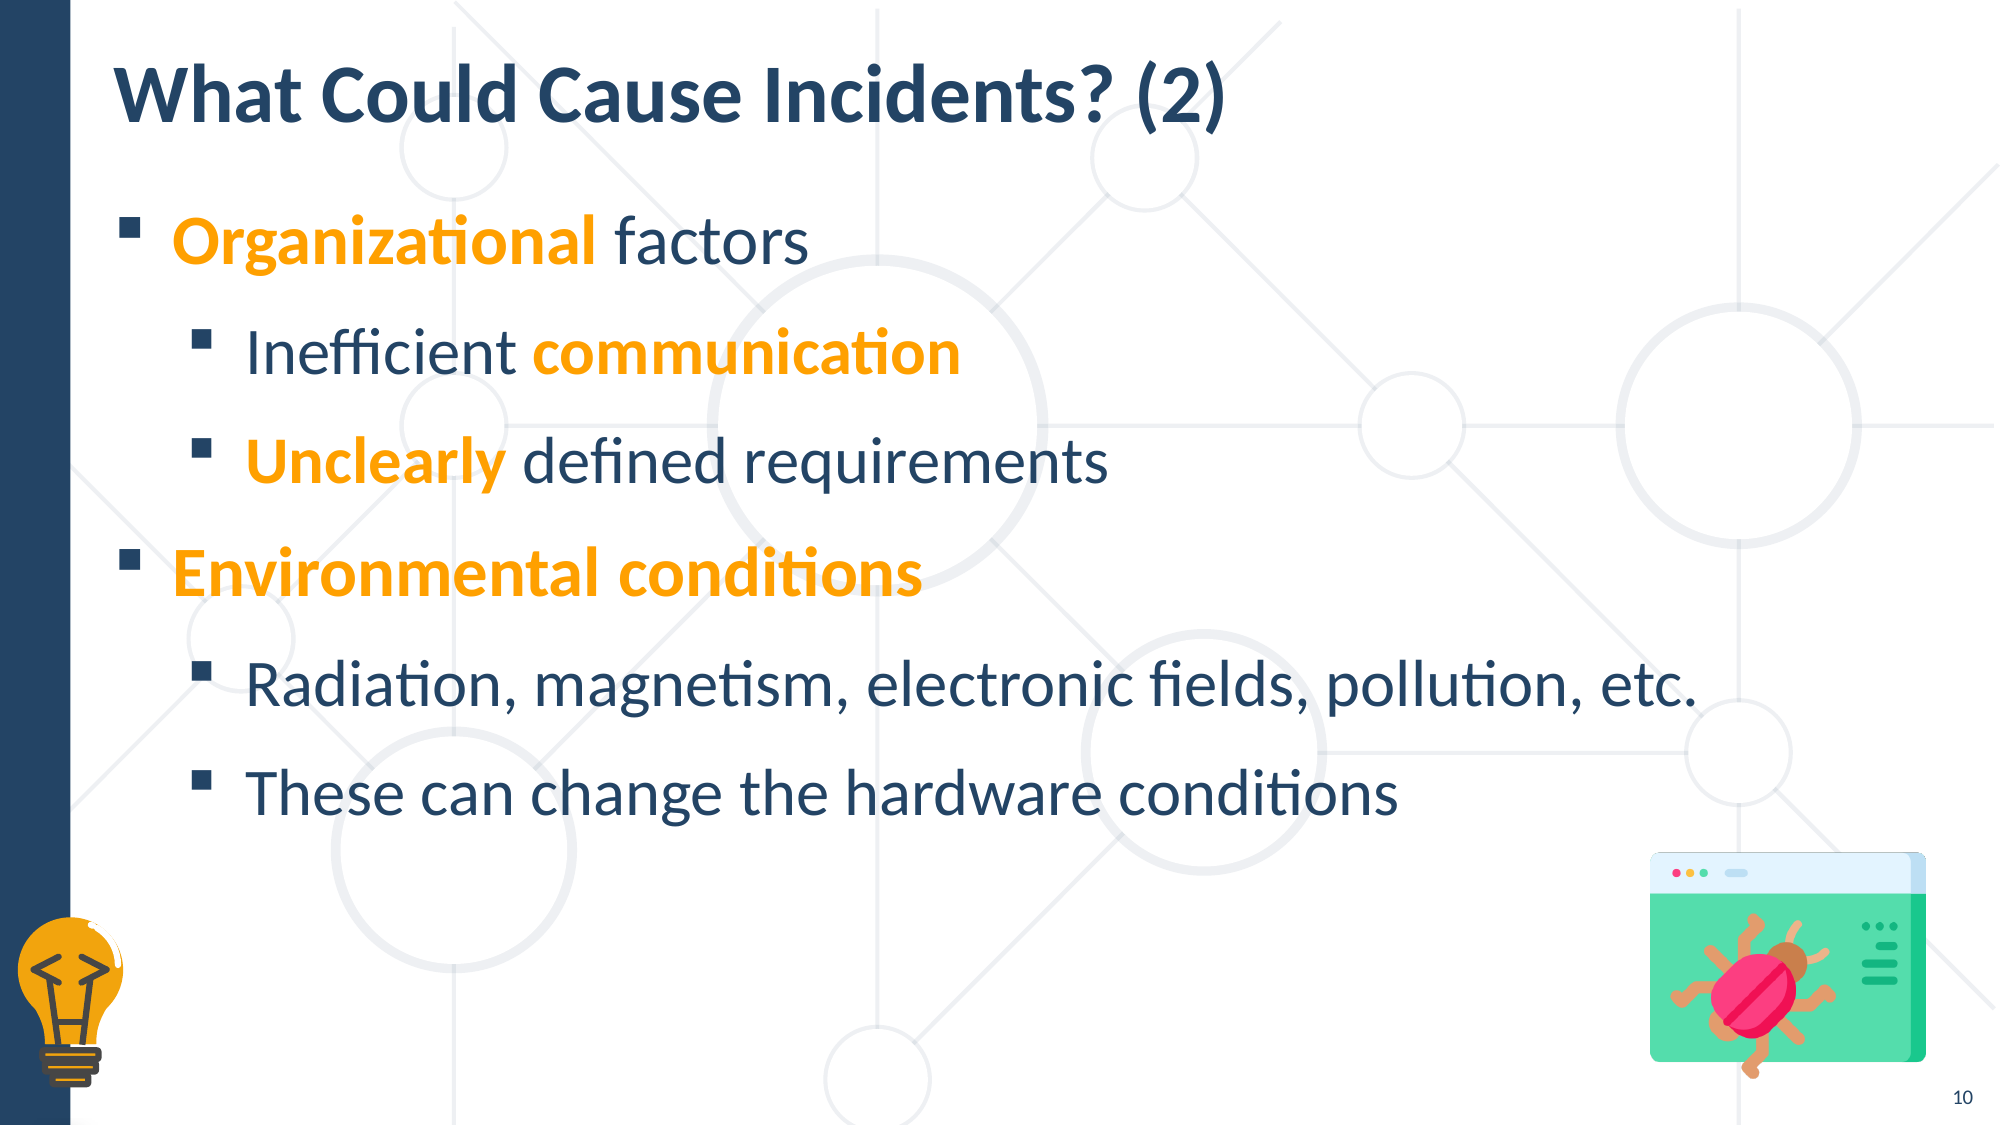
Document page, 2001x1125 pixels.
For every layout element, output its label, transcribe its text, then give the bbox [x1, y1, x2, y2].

text_box [25, 0, 517, 321]
title What Could Cause Incidents? (2) [715, 16, 1968, 162]
picture [1650, 828, 1926, 1104]
slide_number 10 [1927, 1067, 1989, 1117]
text_box [517, 0, 715, 234]
list Organizational factors Inefficient communication Unclearly defined requirements Environmental conditions Radiation, magnetism, electronic fields, pollution, etc. These can change the hardware conditions [95, 183, 1968, 1094]
